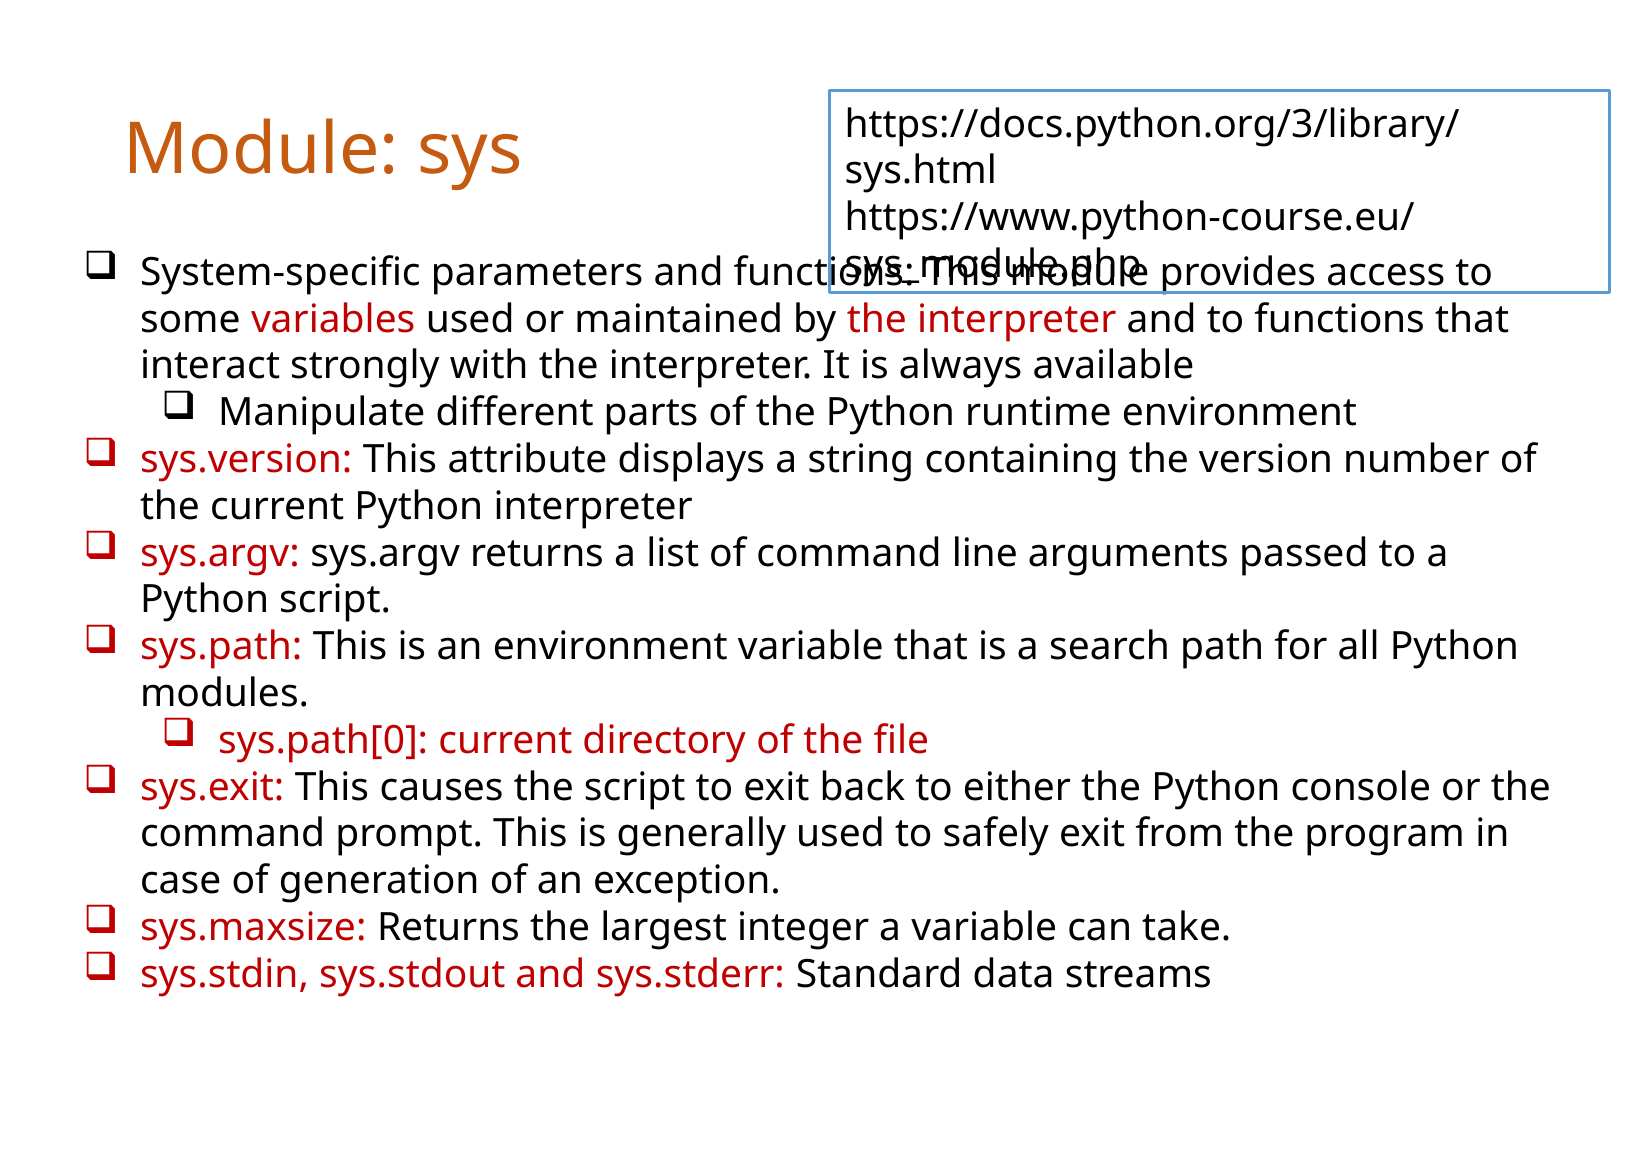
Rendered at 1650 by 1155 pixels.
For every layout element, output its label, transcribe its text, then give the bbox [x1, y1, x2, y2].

text_box https://docs.python.org/3/library/sys.html https://www.python-course.eu/sys_module.php [829, 90, 1610, 293]
text_box Module: sys [108, 94, 538, 196]
text_box System-specific parameters and functions: This module provides access to some variables used or maintained by the interpreter and to functions that interact strongly with the interpreter. It is always available Manipulate different parts of the Python runtime environment sys.version: This attribute displays a string containing the version number of the current Python interpreter sys.argv: sys.argv returns a list of command line arguments passed to a Python script. sys.path: This is an environment variable that is a search path for all Python modules. sys.path[0]: current directory of the file sys.exit: This causes the script to exit back to either the Python console or the command prompt. This is generally used to safely exit from the program in case of generation of an exception. sys.maxsize: Returns the largest integer a variable can take. sys.stdin, sys.stdout and sys.stderr: Standard data streams [69, 239, 1570, 1003]
